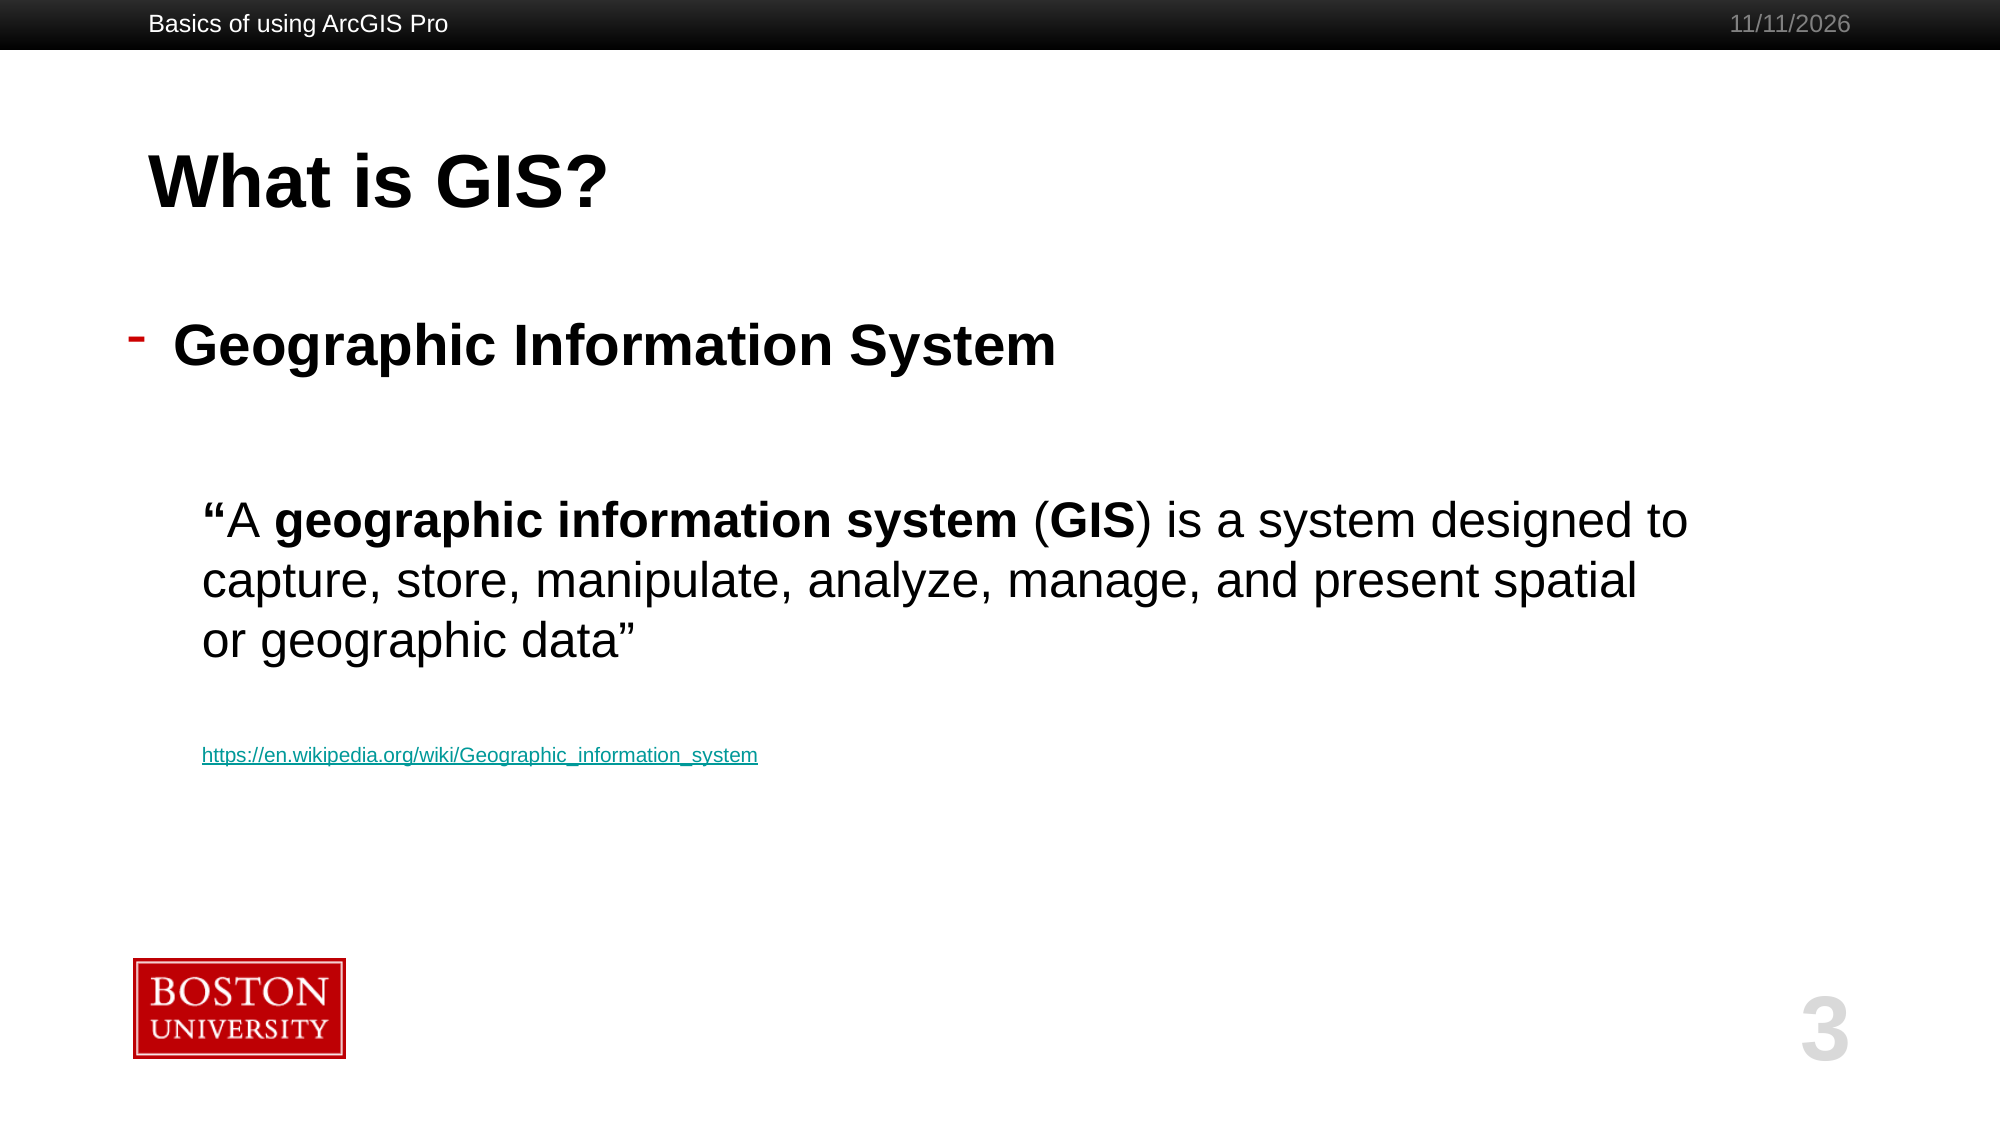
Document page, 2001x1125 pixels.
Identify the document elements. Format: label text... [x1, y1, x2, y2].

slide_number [1449, 0, 1867, 51]
slide_number 3 [1549, 968, 1867, 1082]
list Geographic Information System “A geographic information system (GIS) is a system designed to capture, store, manipulate, analyze, manage, and present spatial or geographic data” https://en.wikipedia.org/wiki/Geographic_information_system [36, 299, 1867, 938]
picture [133, 958, 346, 1059]
title What is GIS? [133, 125, 1867, 238]
footer Basics of using ArcGIS Pro [133, 0, 1251, 51]
